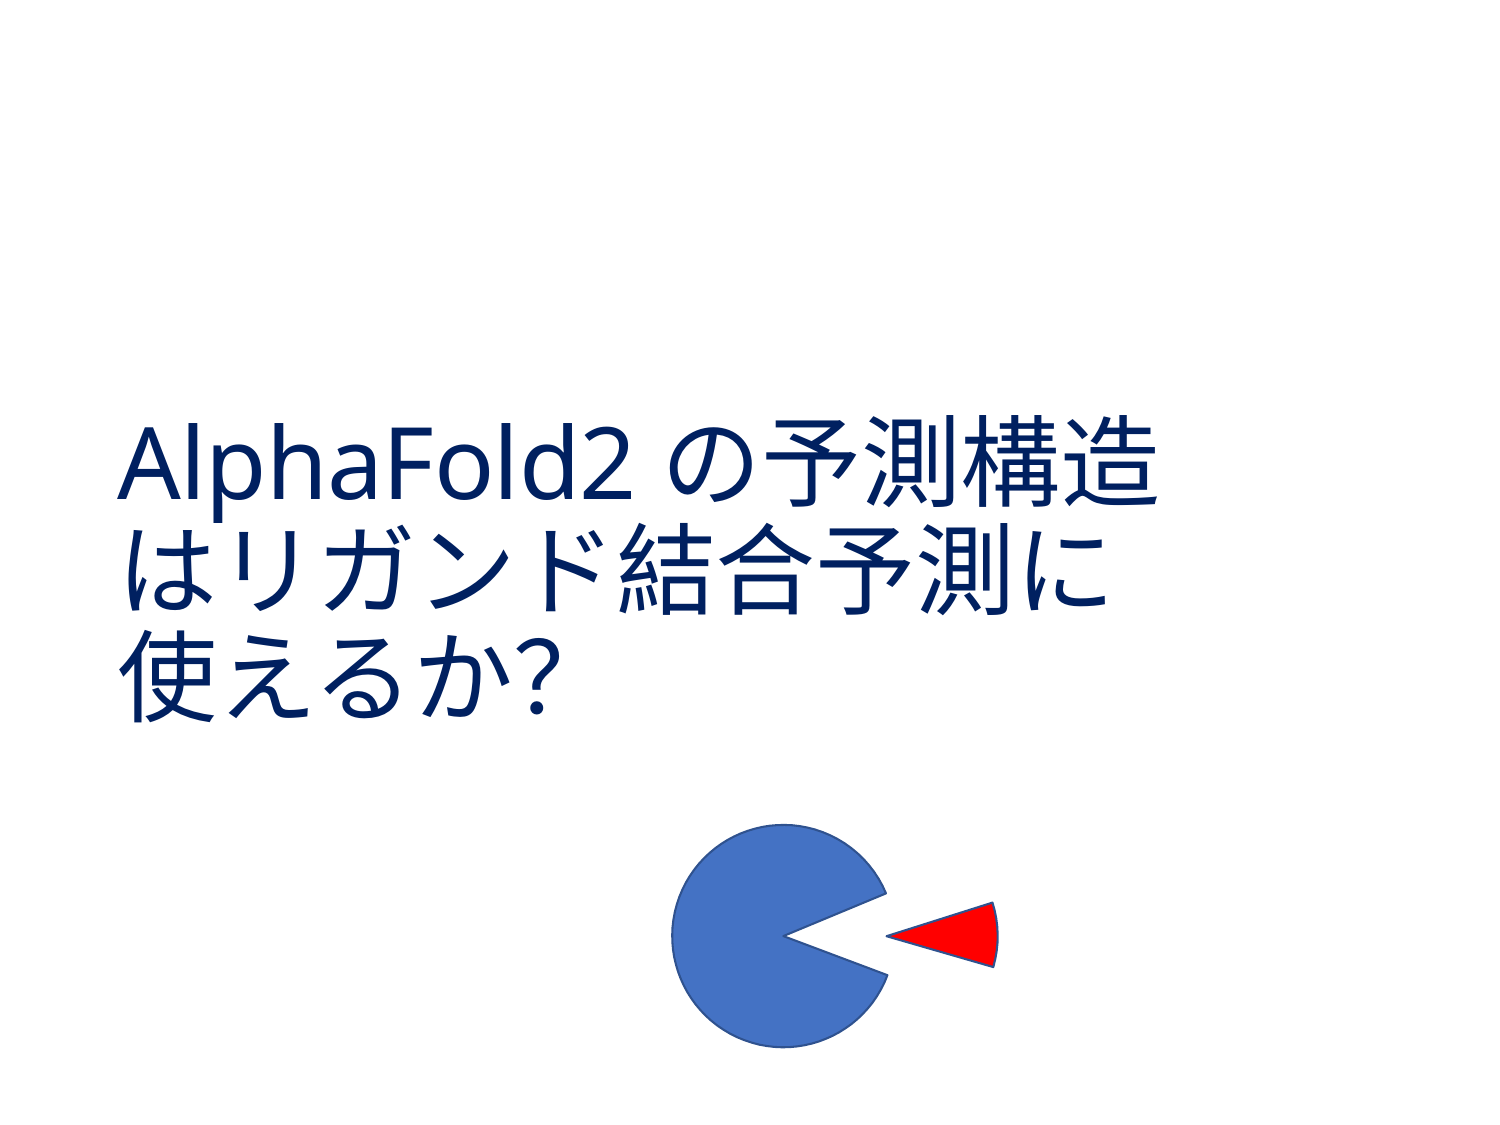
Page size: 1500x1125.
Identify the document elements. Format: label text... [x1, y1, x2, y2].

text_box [671, 823, 1000, 1049]
title AlphaFold2の予測構造はリガンド結合予測に 使えるか？ [115, 395, 1171, 735]
